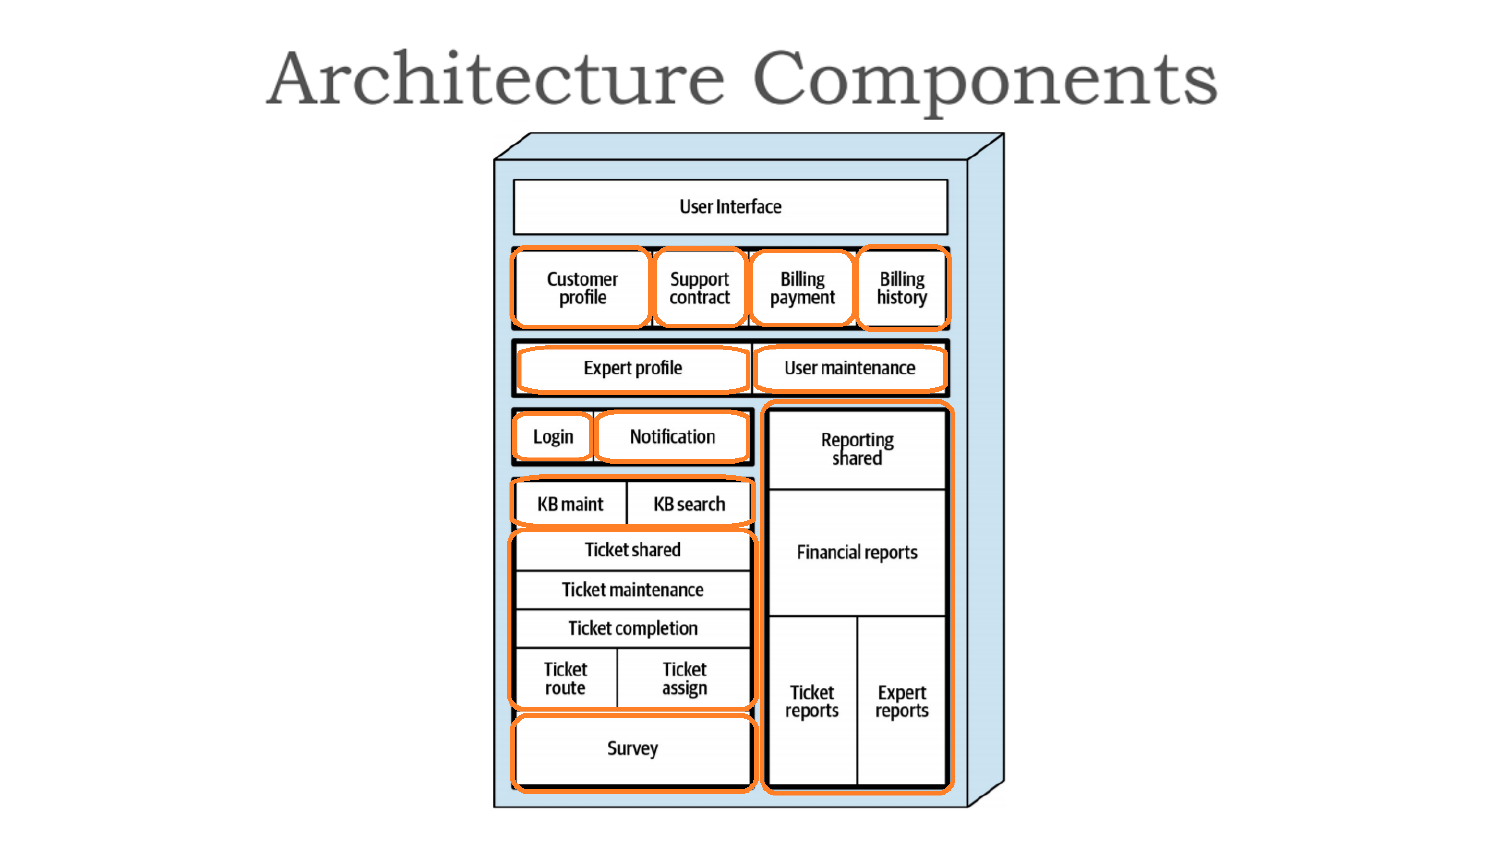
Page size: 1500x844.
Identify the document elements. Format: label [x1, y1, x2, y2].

picture [187, 24, 1295, 832]
